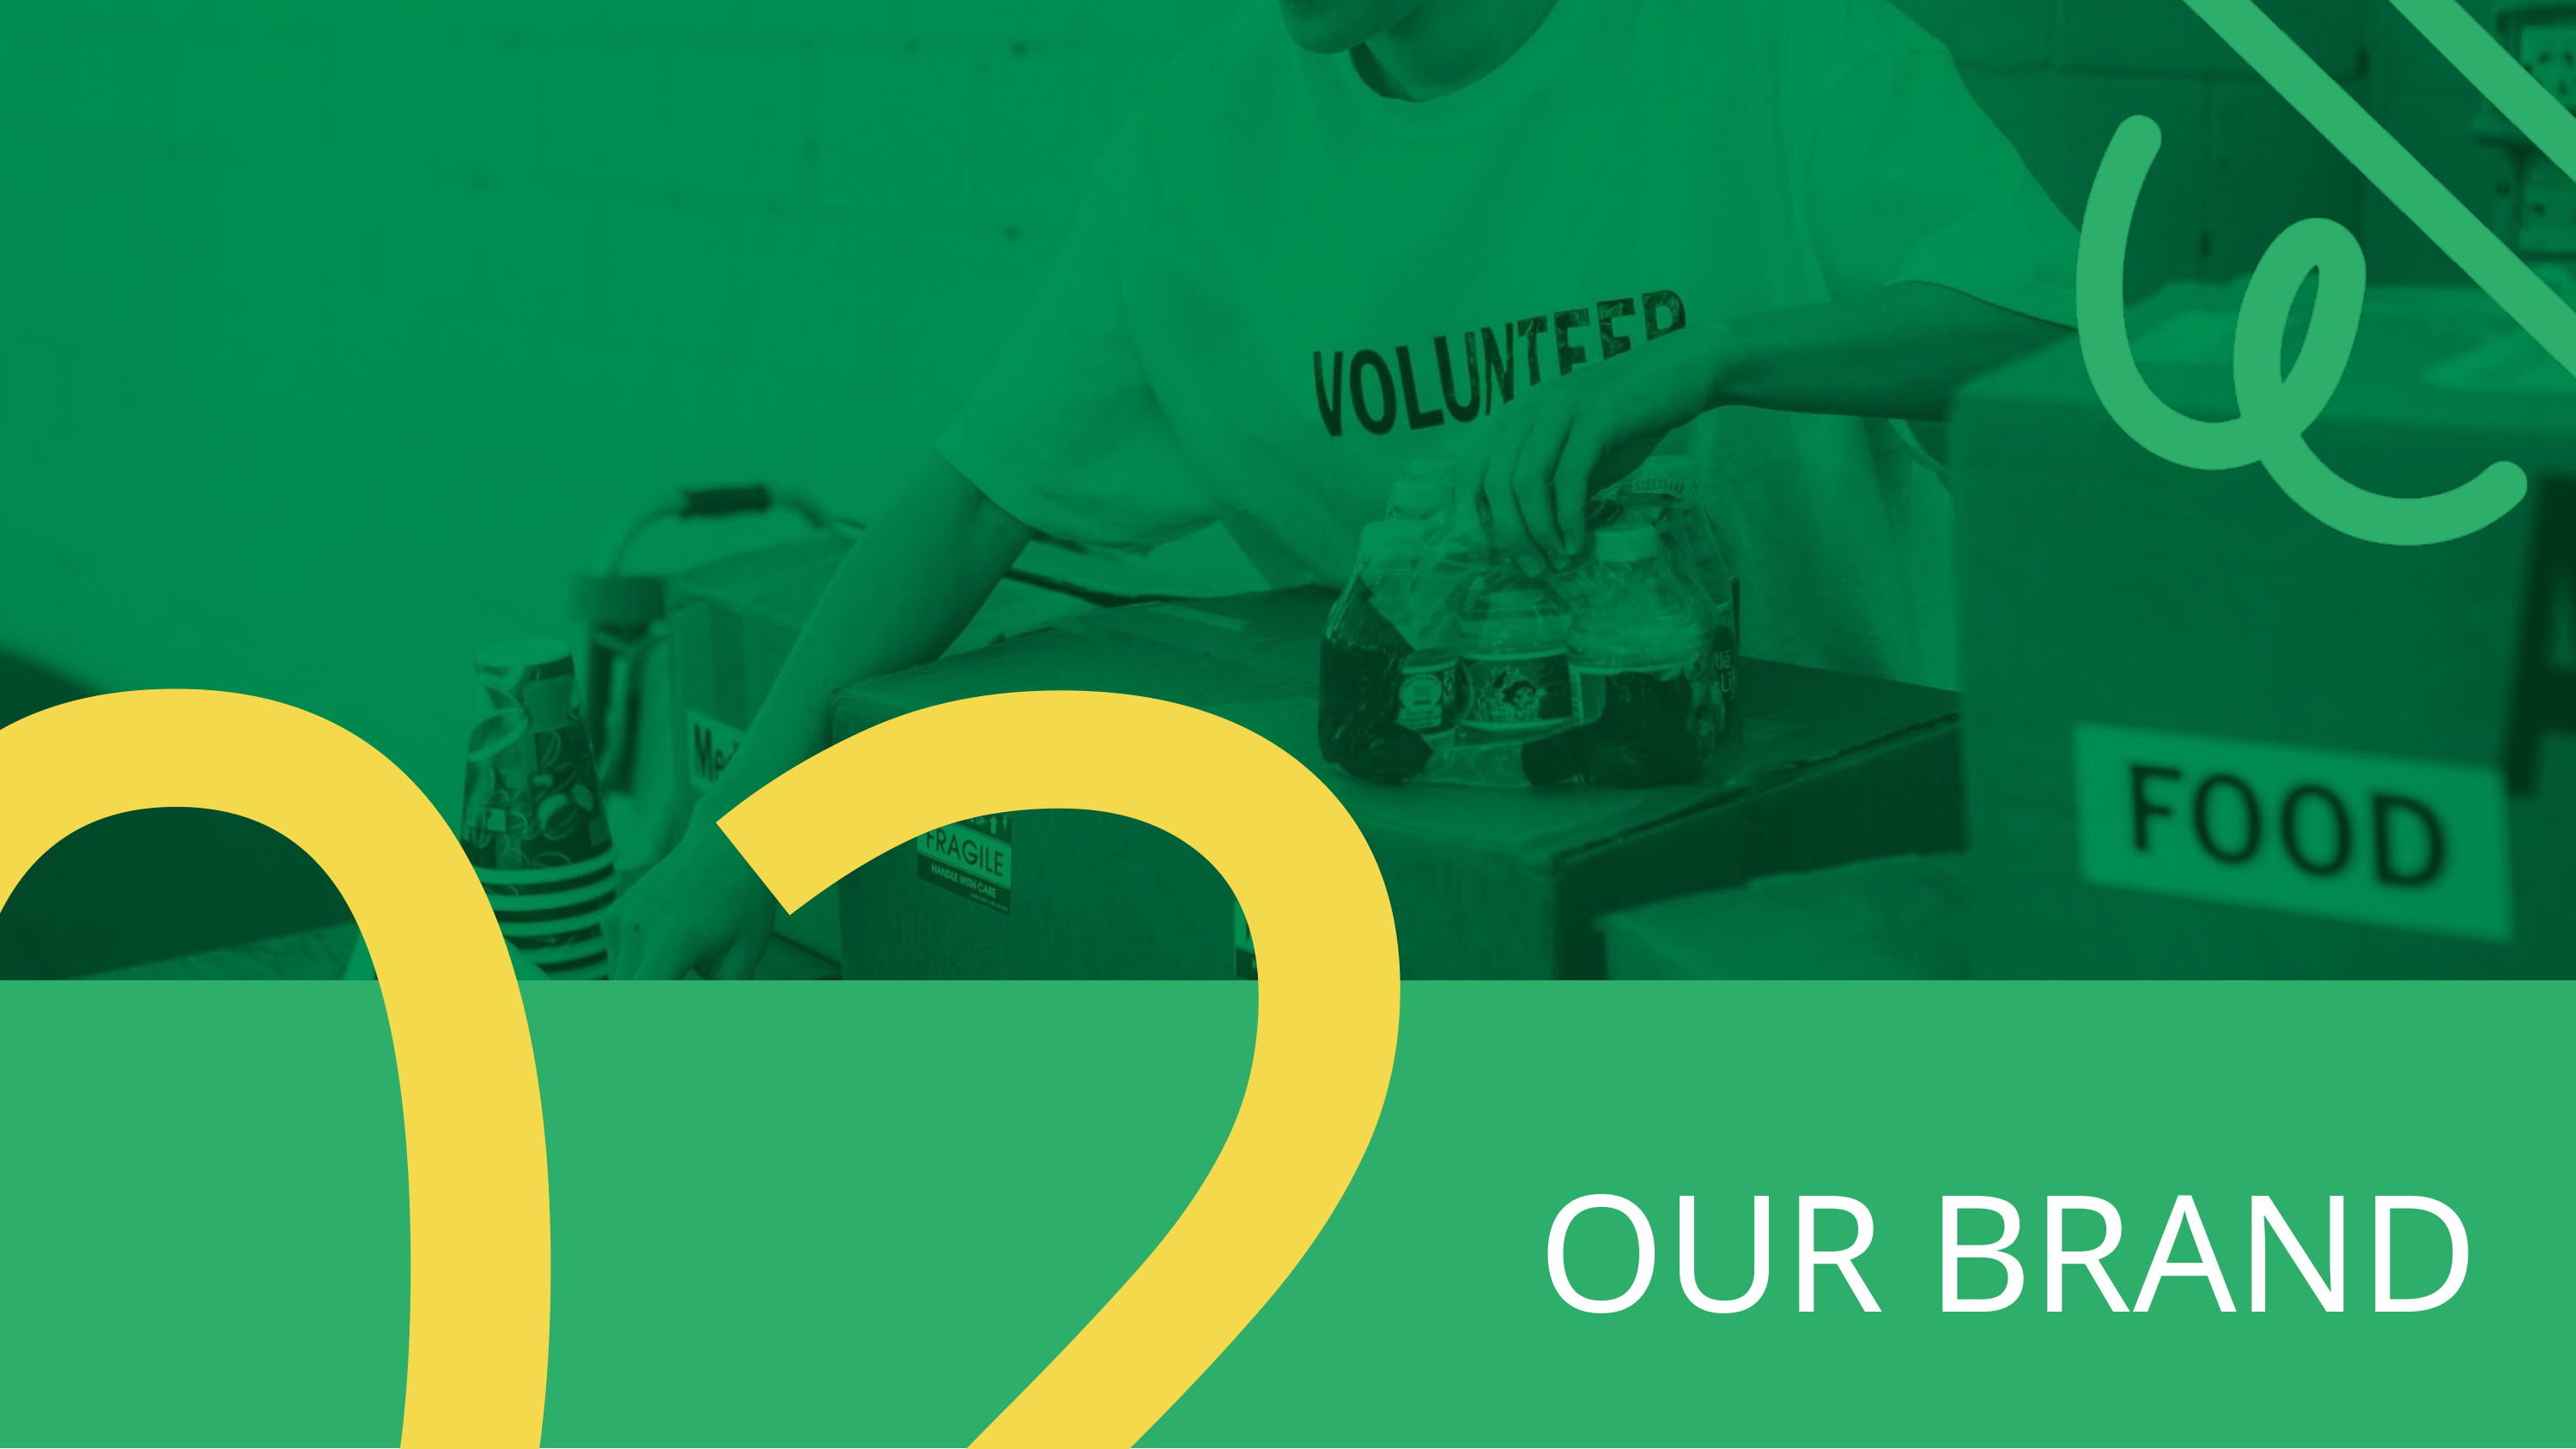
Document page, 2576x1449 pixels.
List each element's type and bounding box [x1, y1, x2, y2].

text_box [0, 990, 2576, 1449]
picture [0, 0, 2576, 981]
